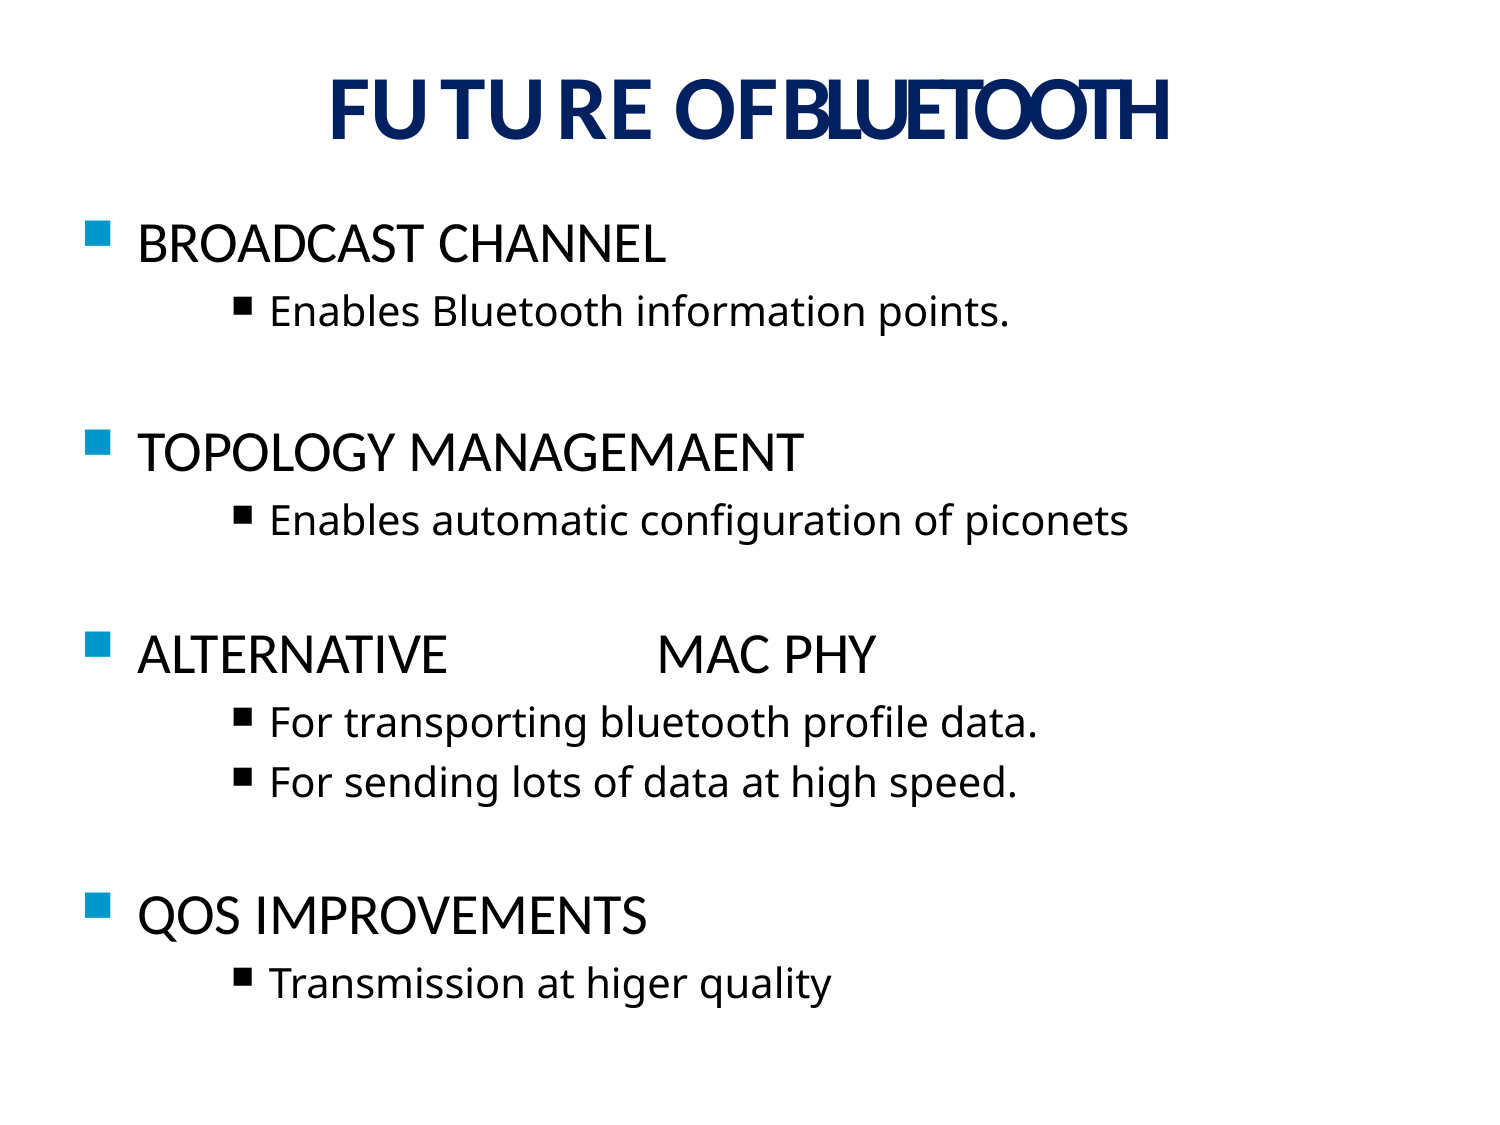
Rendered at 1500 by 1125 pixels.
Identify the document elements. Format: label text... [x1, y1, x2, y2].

list BROADCAST CHANNEL Enables Bluetooth information points. TOPOLOGY MANAGEMAENT Enables automatic configuration of piconets ALTERNATIVE MAC PHY For transporting bluetooth profile data. For sending lots of data at high speed. QOS IMPROVEMENTS Transmission at higer quality [75, 187, 1425, 1007]
title FUTURE OF BLUETOOTH [75, 6, 1425, 187]
